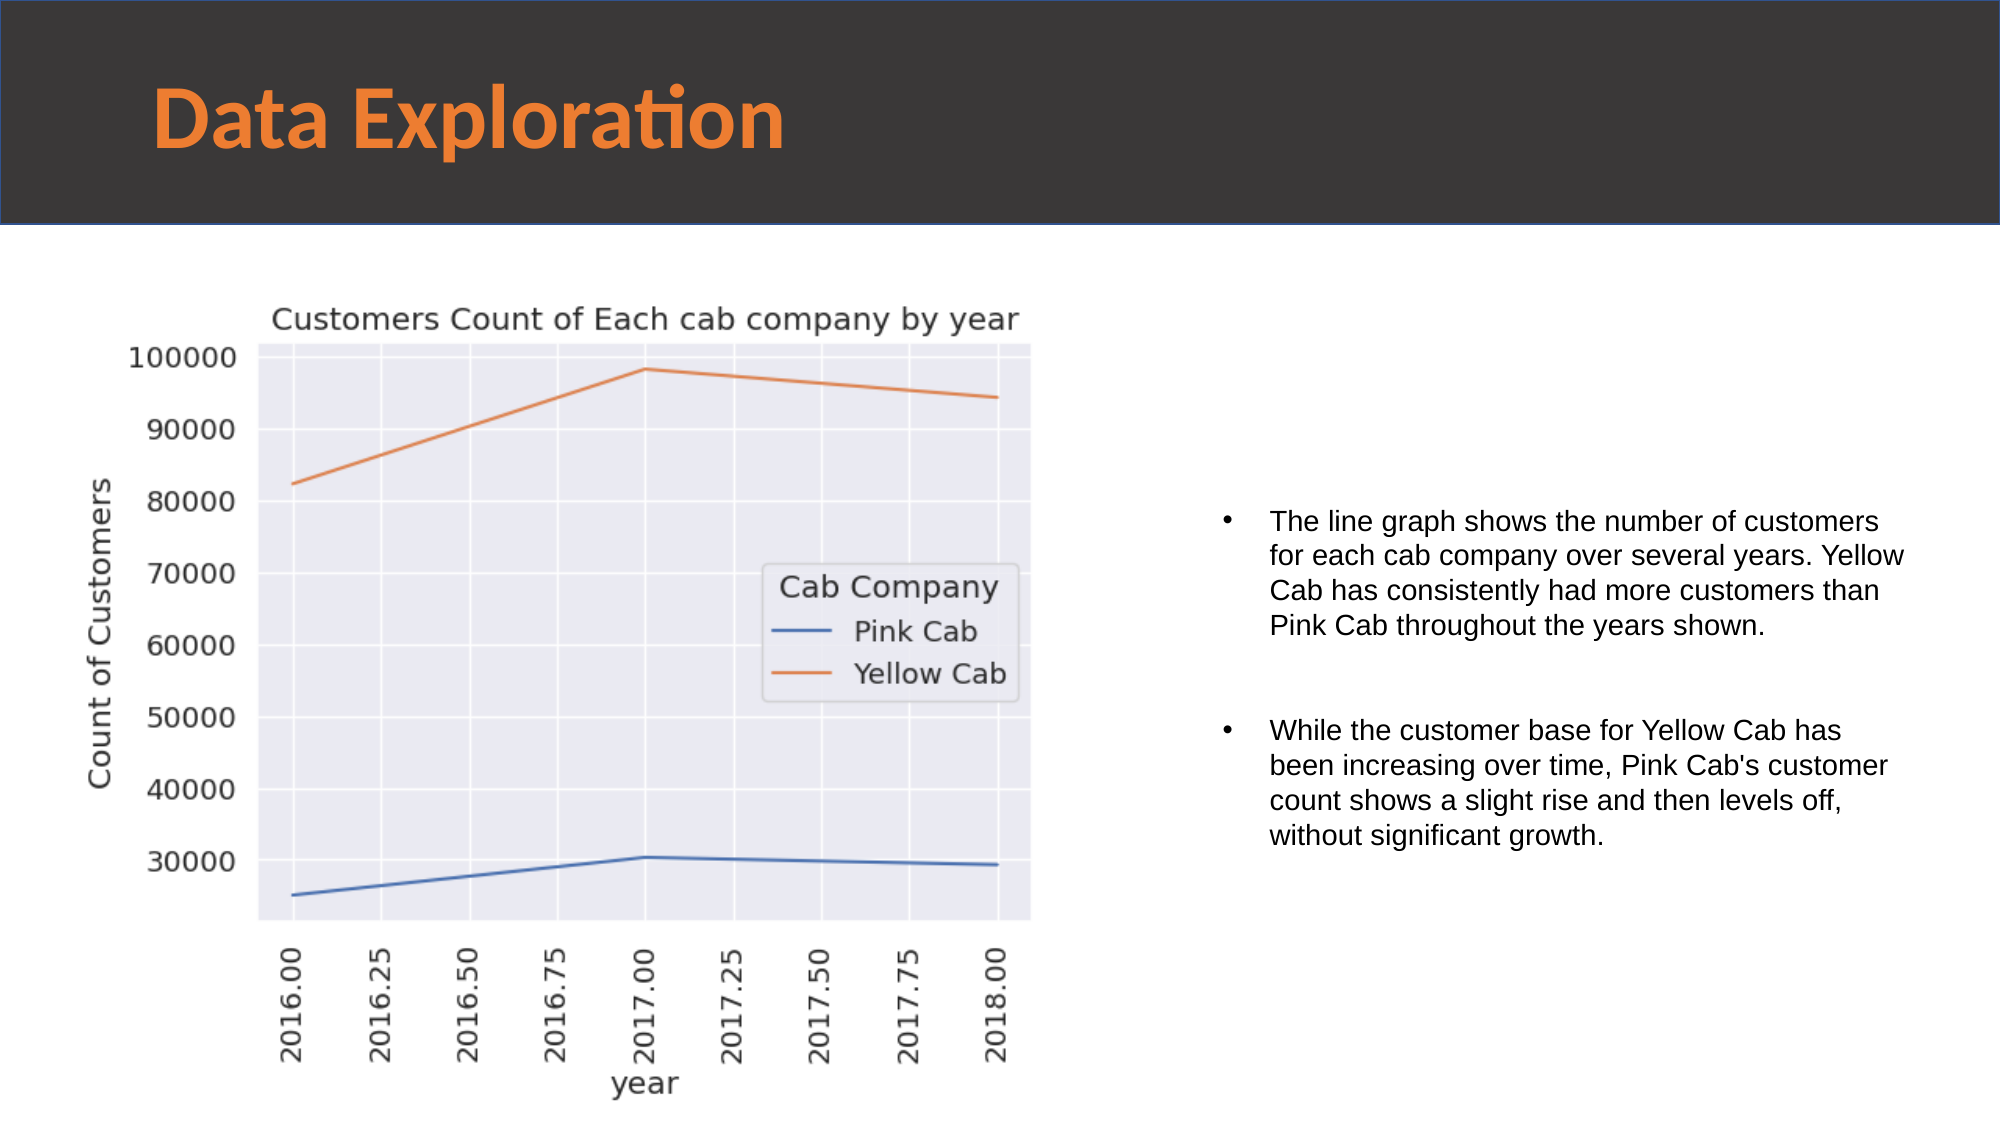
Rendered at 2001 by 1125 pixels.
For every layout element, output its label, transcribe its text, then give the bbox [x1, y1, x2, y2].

text_box The line graph shows the number of customers for each cab company over several years. Yellow Cab has consistently had more customers than Pink Cab throughout the years shown. While the customer base for Yellow Cab has been increasing over time, Pink Cab's customer count shows a slight rise and then levels off, without significant growth. [1207, 494, 1927, 859]
picture [72, 291, 1049, 1116]
text_box [0, 0, 2000, 224]
title Data Exploration [137, 9, 1863, 228]
